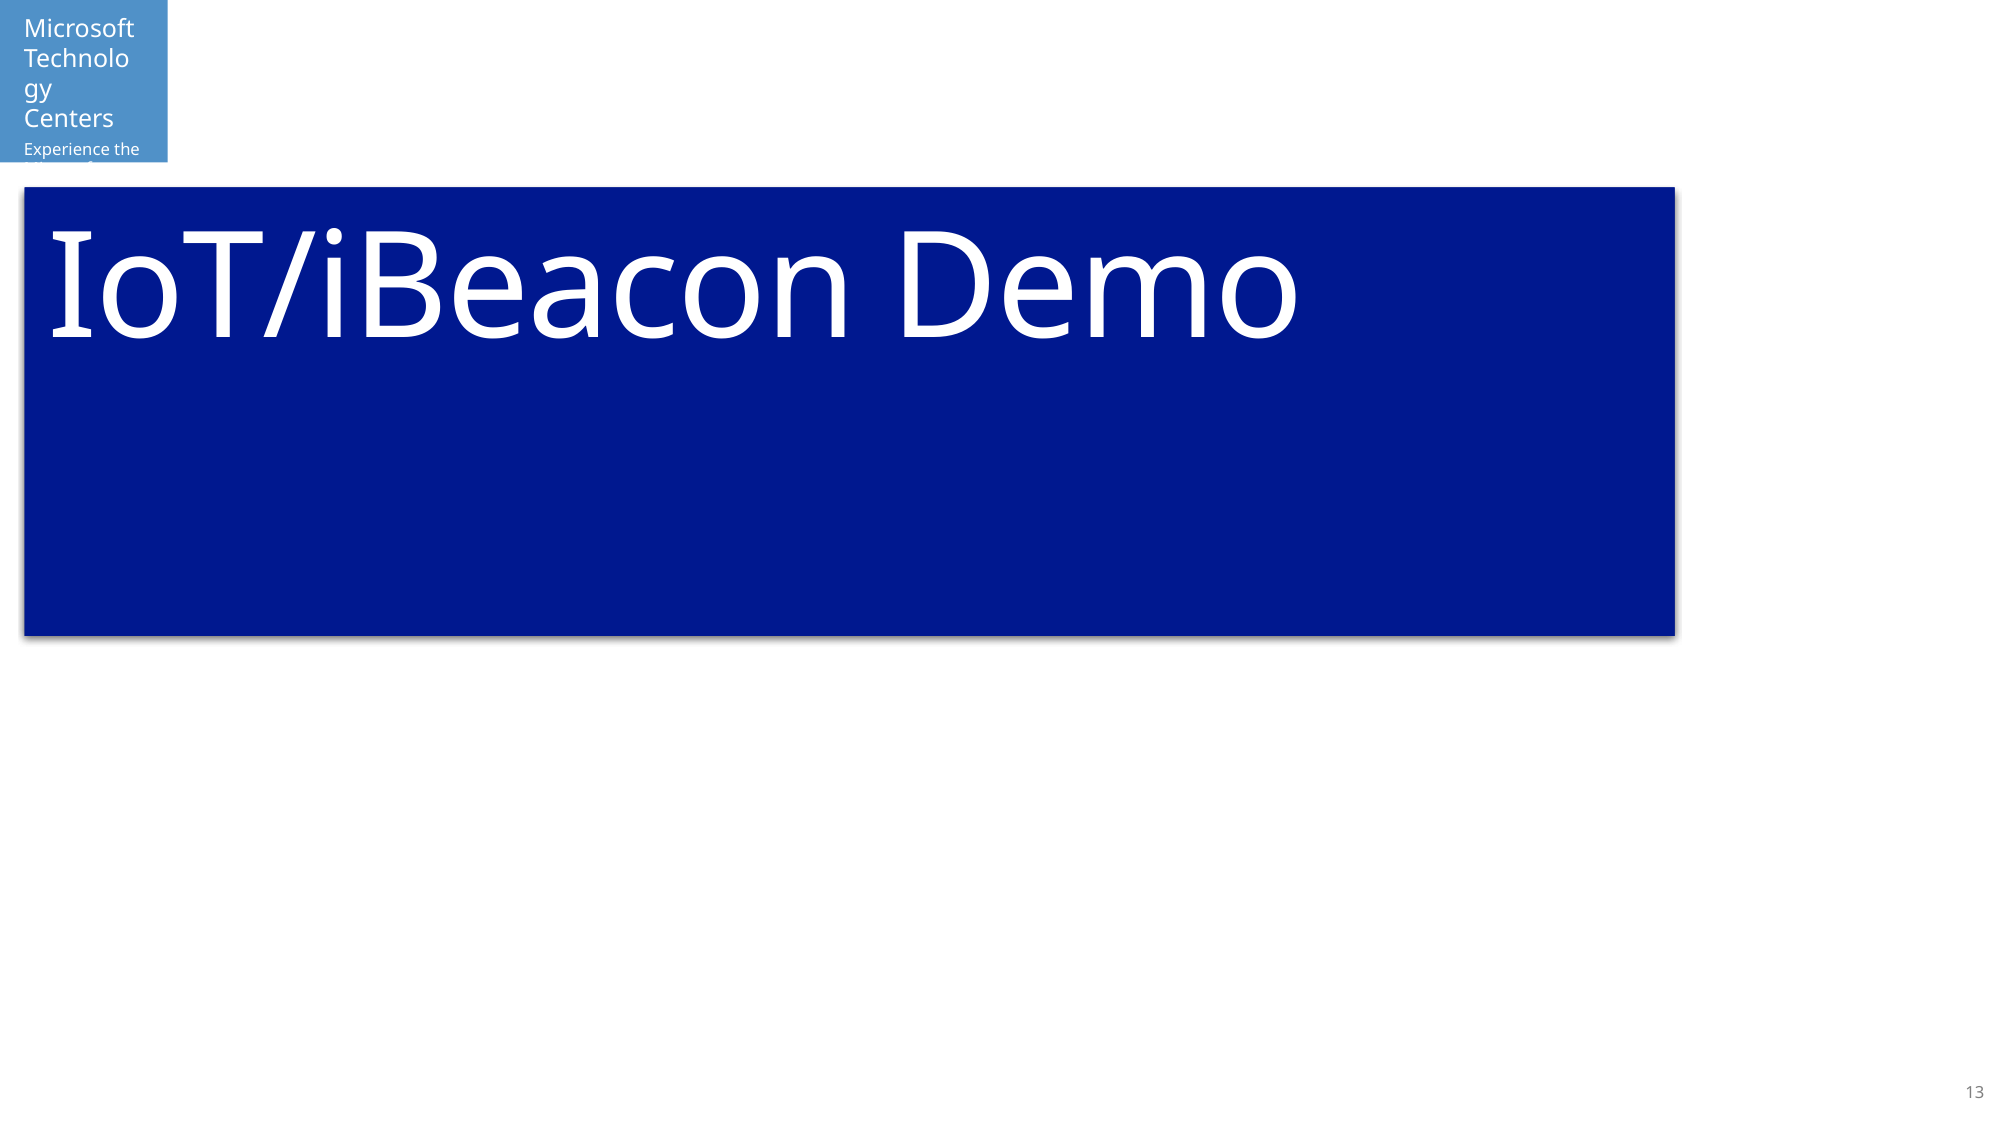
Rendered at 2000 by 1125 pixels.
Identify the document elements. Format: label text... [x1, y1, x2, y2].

slide_number 13 [1874, 1062, 2000, 1125]
title IoT/iBeacon Demo [24, 187, 1675, 636]
